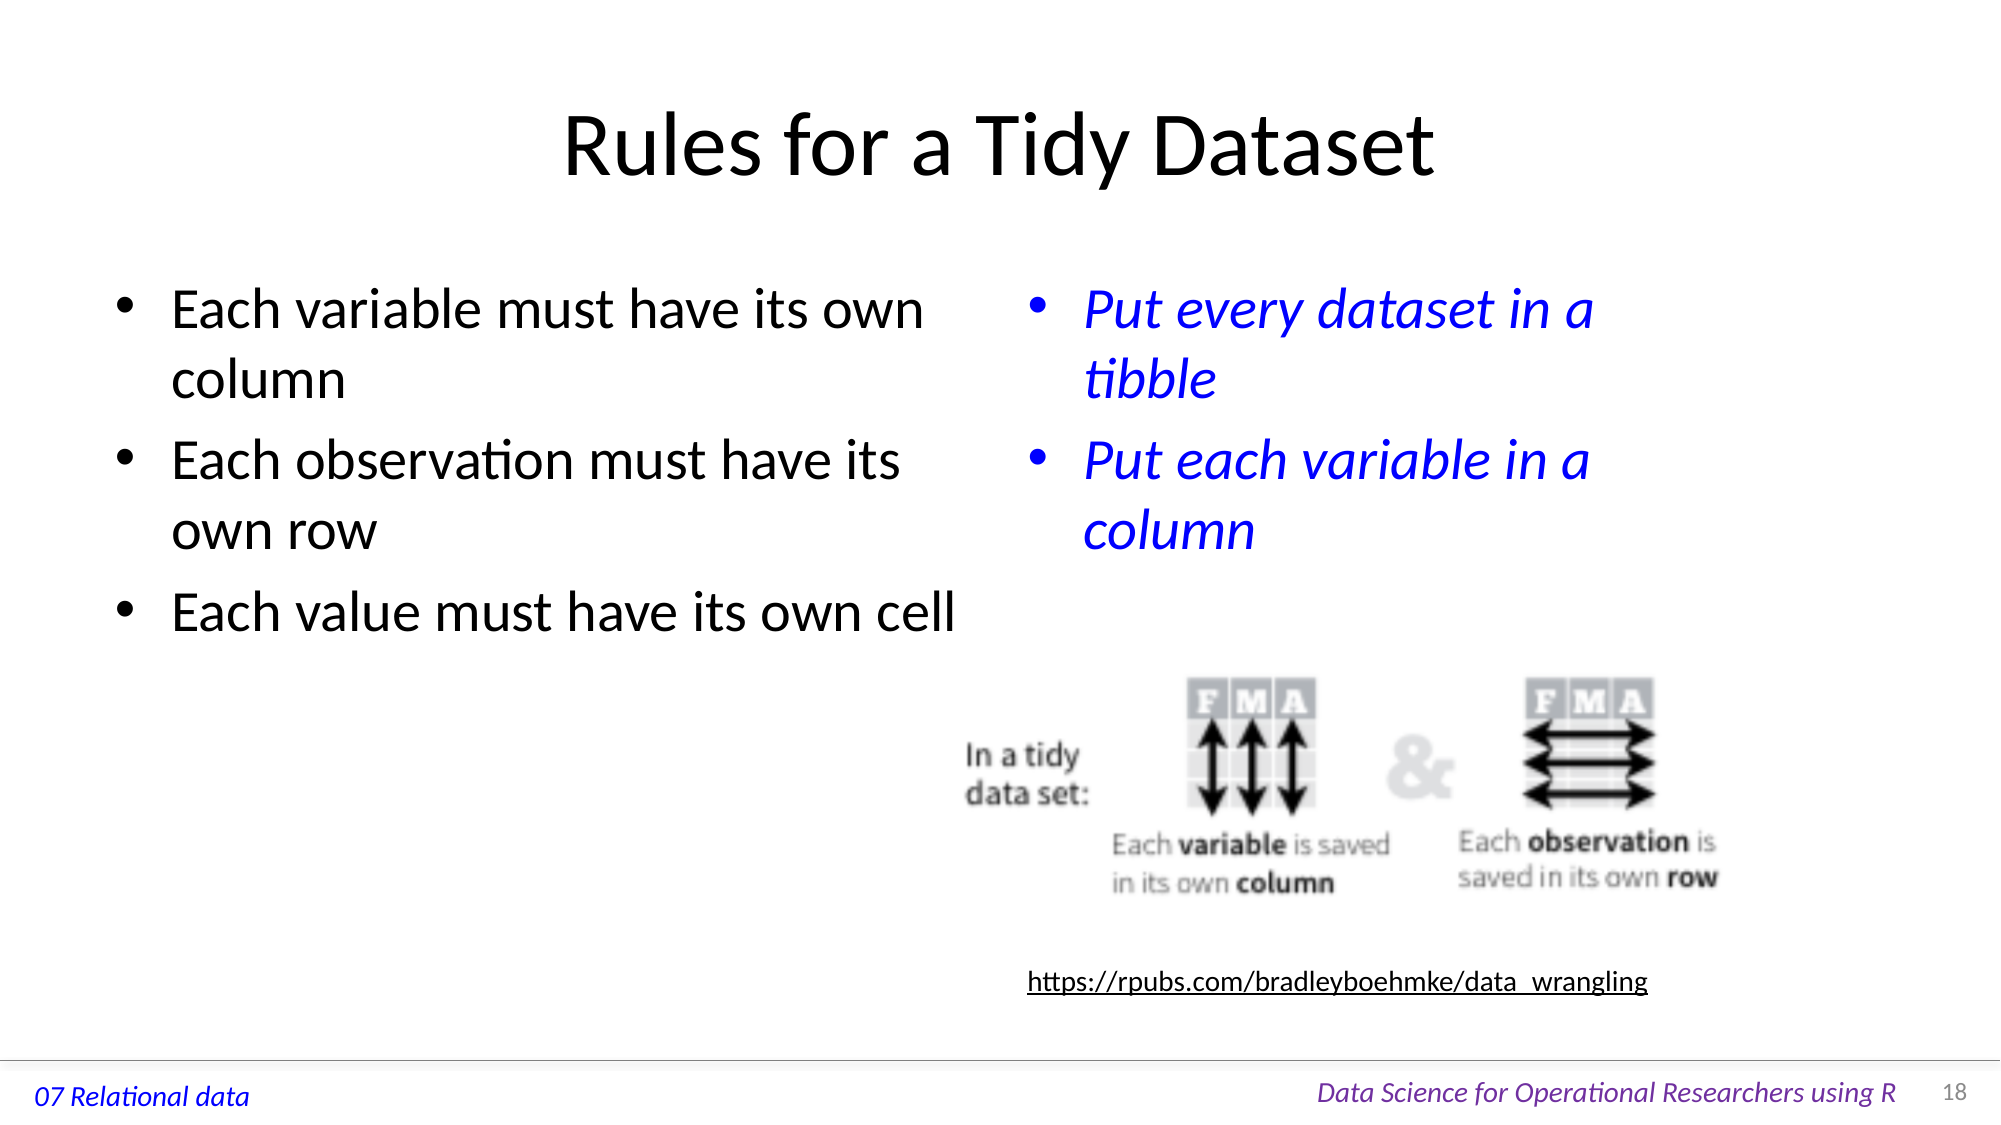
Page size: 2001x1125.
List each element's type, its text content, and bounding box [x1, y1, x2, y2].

slide_number 18 [1899, 1060, 1983, 1120]
list Each variable must have its own column Each observation must have its own row Each value must have its own cell [99, 262, 984, 1005]
list Put every dataset in a tibble Put each variable in a column [1012, 262, 1675, 612]
text_box https://rpubs.com/bradleyboehmke/data_wrangling [1012, 954, 1694, 1005]
picture [937, 635, 1751, 903]
title Rules for a Tidy Dataset [99, 45, 1900, 233]
